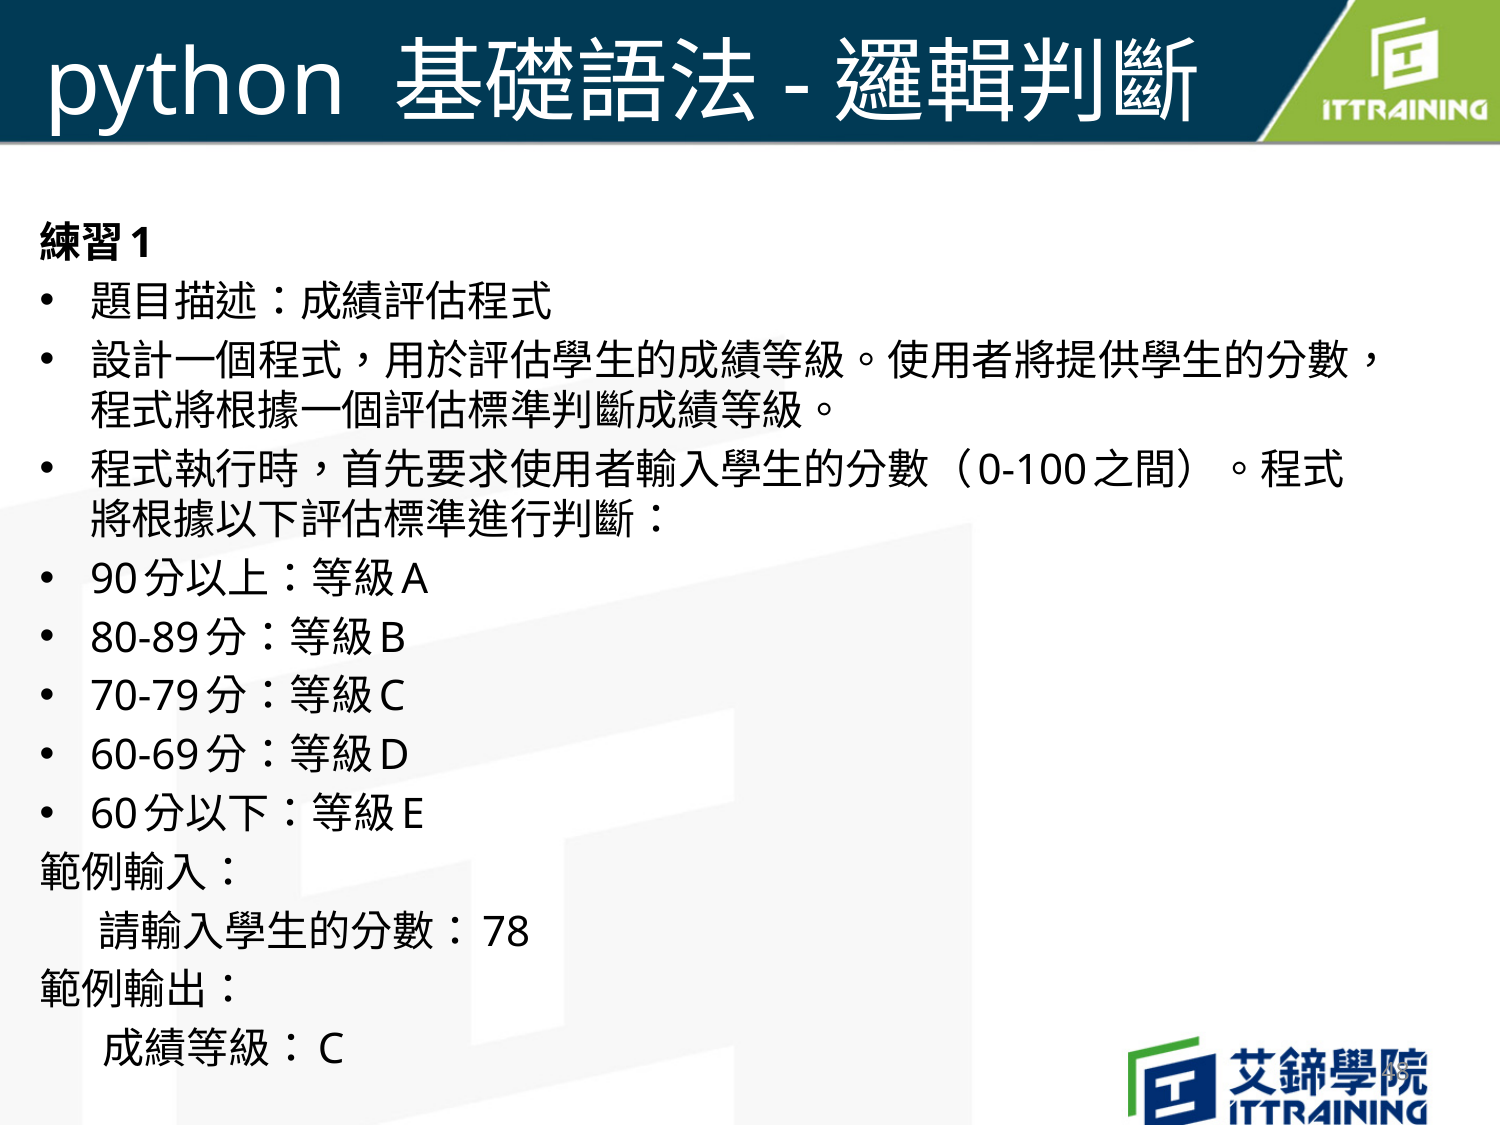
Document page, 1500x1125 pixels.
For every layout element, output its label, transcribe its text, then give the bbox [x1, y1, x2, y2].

list 練習1 題目描述：成績評估程式 設計一個程式，用於評估學生的成績等級。使用者將提供學生的分數，程式將根據一個評估標準判斷成績等級。 程式執行時，首先要求使用者輸入學生的分數（0-100之間）。程式將根據以下評估標準進行判斷： 90分以上：等級A 80-89分：等級B 70-79分：等級C 60-69分：等級D 60分以下：等級E 範例輸入： 請輸入學生的分數：78 範例輸出： 成績等級：C [24, 208, 1375, 1083]
title python 基礎語法-邏輯判斷 [29, 0, 1380, 172]
picture [0, 0, 1500, 1125]
slide_number 48 [1074, 1042, 1425, 1103]
